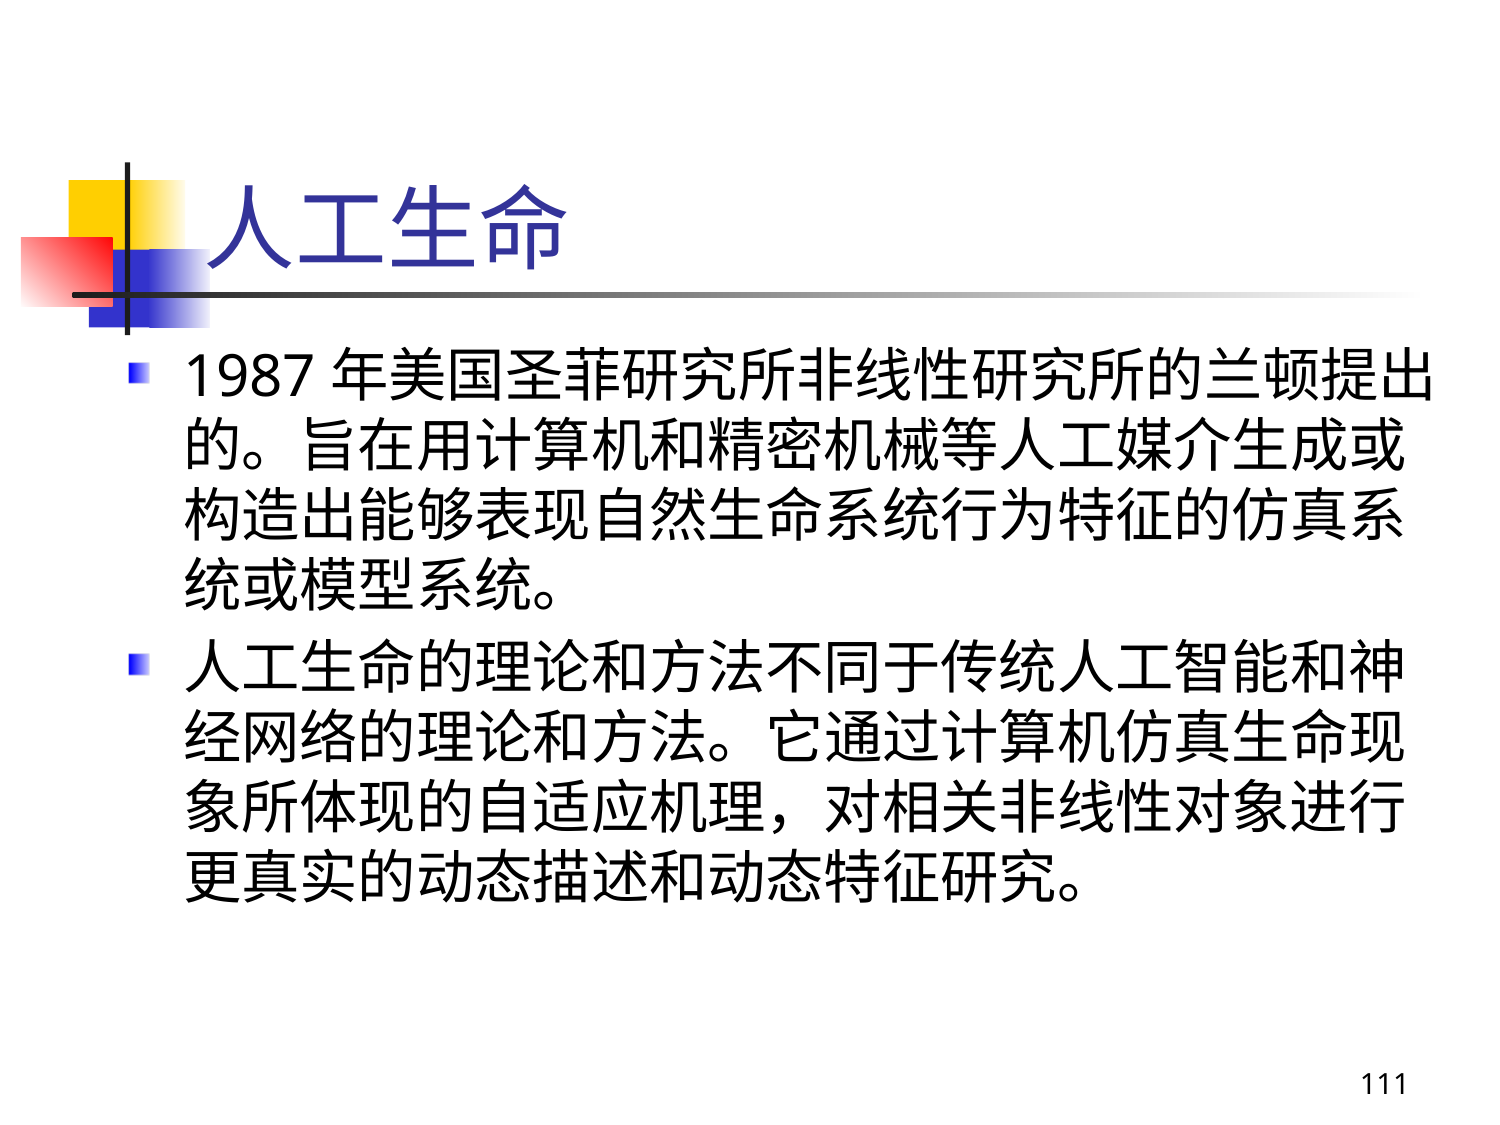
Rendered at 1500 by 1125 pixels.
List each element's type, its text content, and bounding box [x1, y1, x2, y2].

picture [127, 361, 152, 386]
title 人工生命 [188, 101, 1468, 289]
list 1987年美国圣菲研究所非线性研究所的兰顿提出的。旨在用计算机和精密机械等人工媒介生成或构造出能够表现自然生命系统行为特征的仿真系统或模型系统。 人工生命的理论和方法不同于传统人工智能和神经网络的理论和方法。它通过计算机仿真生命现象所体现的自适应机理，对相关非线性对象进行更真实的动态描述和动态特征研究。 [112, 331, 1469, 1006]
picture [127, 652, 152, 678]
slide_number 111 [1112, 1037, 1426, 1113]
